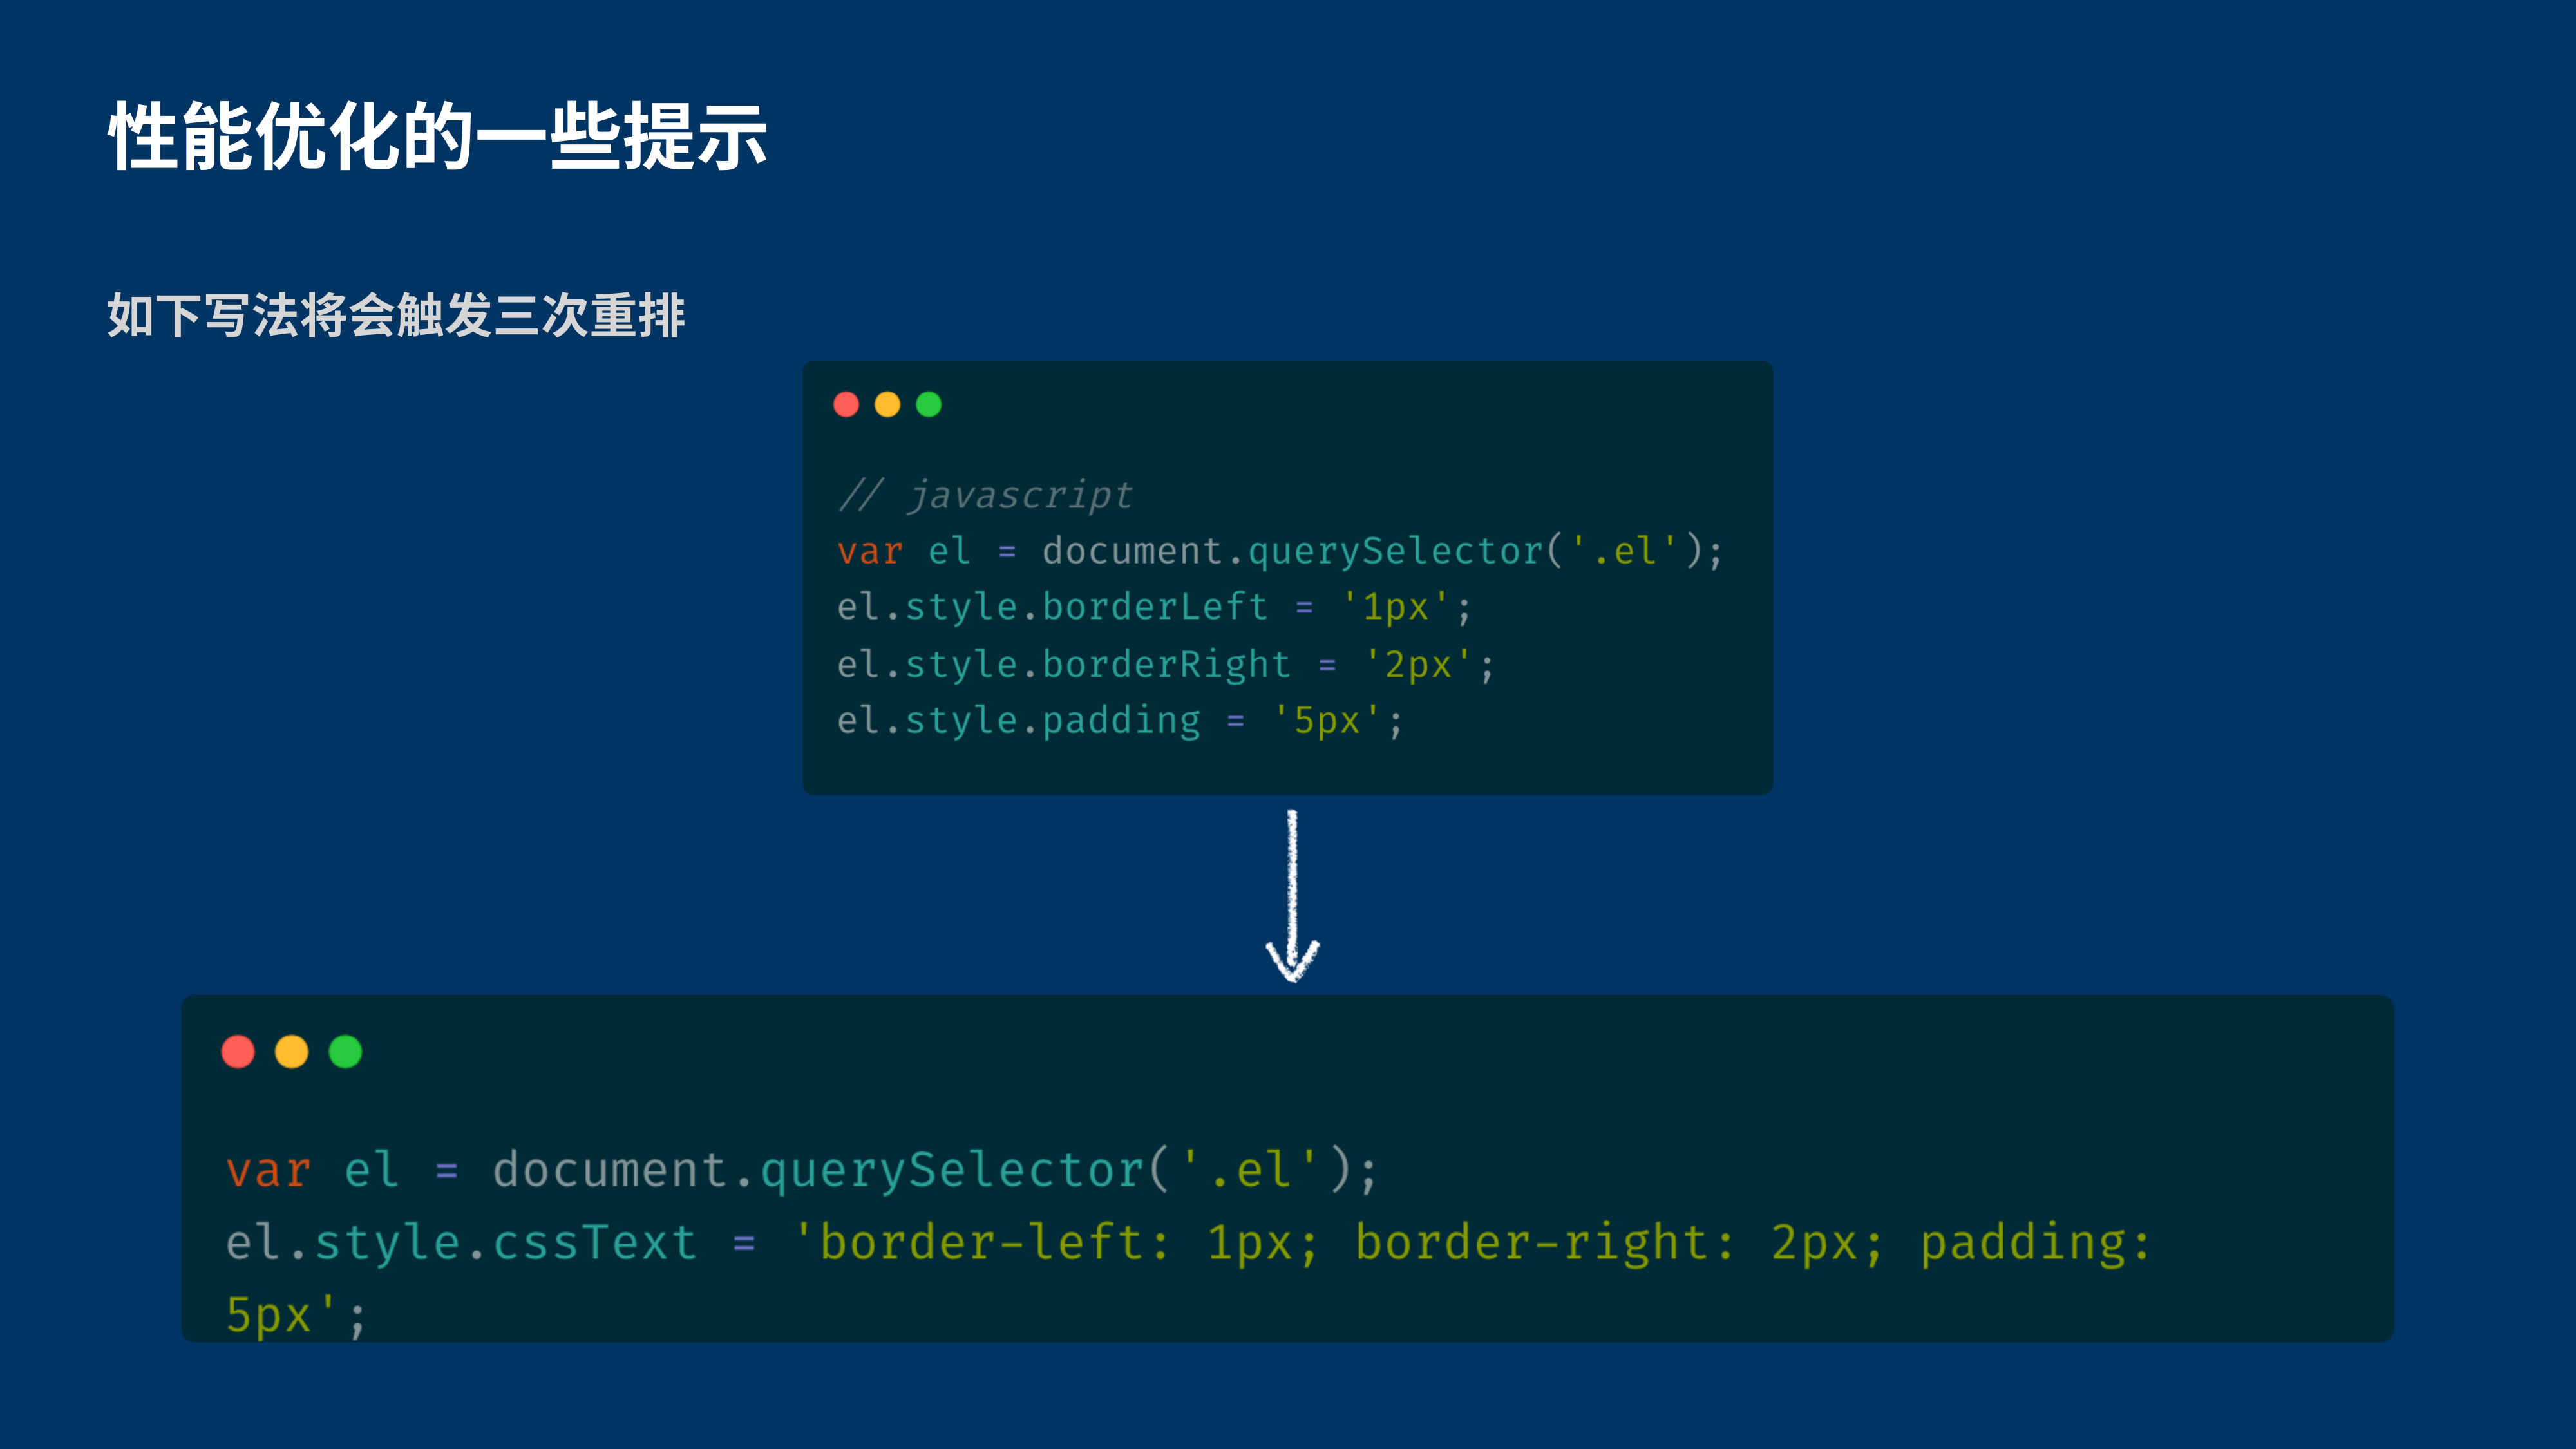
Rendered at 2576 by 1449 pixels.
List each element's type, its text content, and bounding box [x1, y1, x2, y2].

text_box 如下写法将会触发三次重排 [100, 279, 2248, 348]
text_box 性能优化的一些提示 [101, 85, 776, 185]
picture [140, 337, 2436, 1370]
